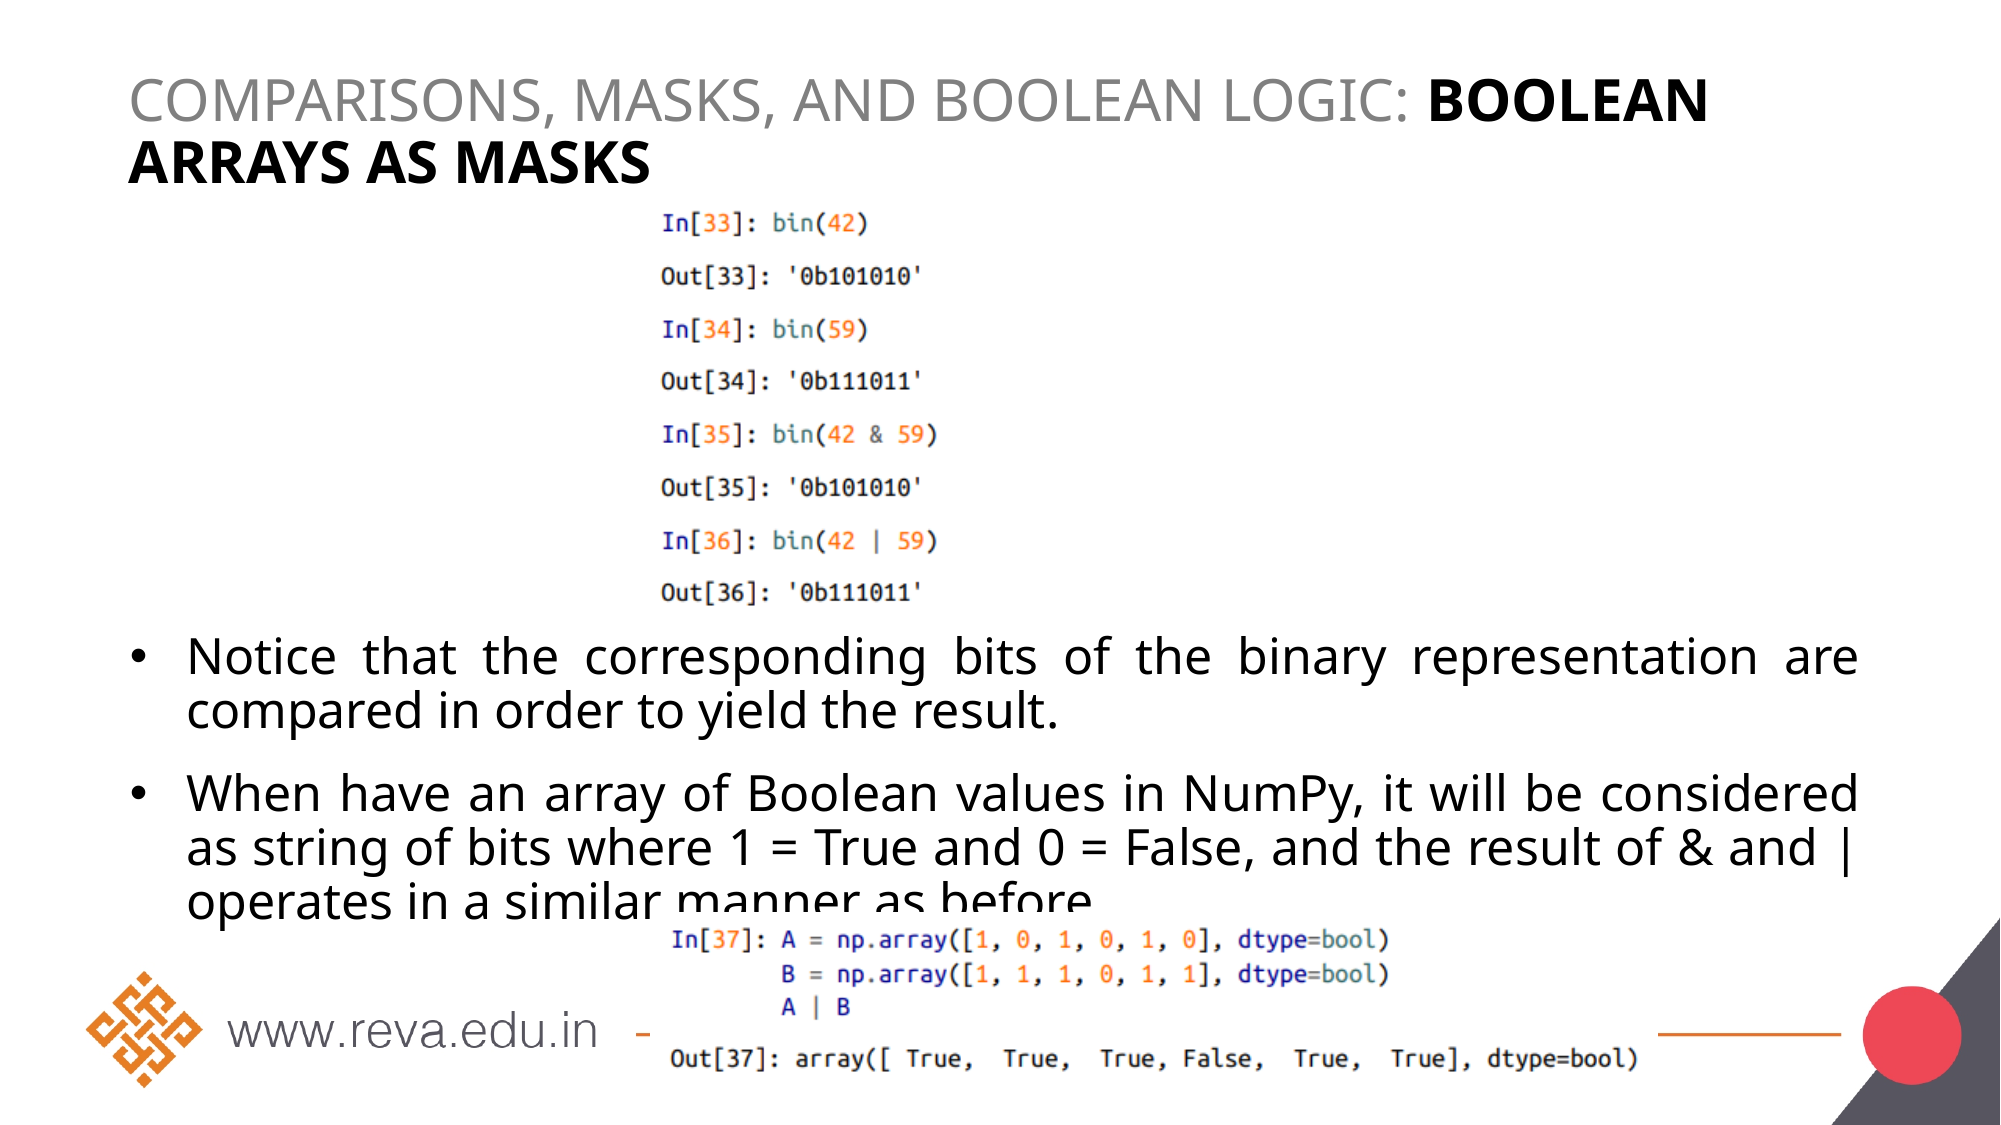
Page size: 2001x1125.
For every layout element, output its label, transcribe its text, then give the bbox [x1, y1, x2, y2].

title Comparisons, Masks, and Boolean Logic: Boolean Arrays as Masks [114, 64, 1938, 203]
list Notice that the corresponding bits of the binary representation are compared in order to yield the result. When have an array of Boolean values in NumPy, it will be considered as string of bits where 1 = True and 0 = False, and the result of & and | operates in a similar manner as before. [115, 202, 1877, 693]
picture [0, 0, 2000, 1125]
